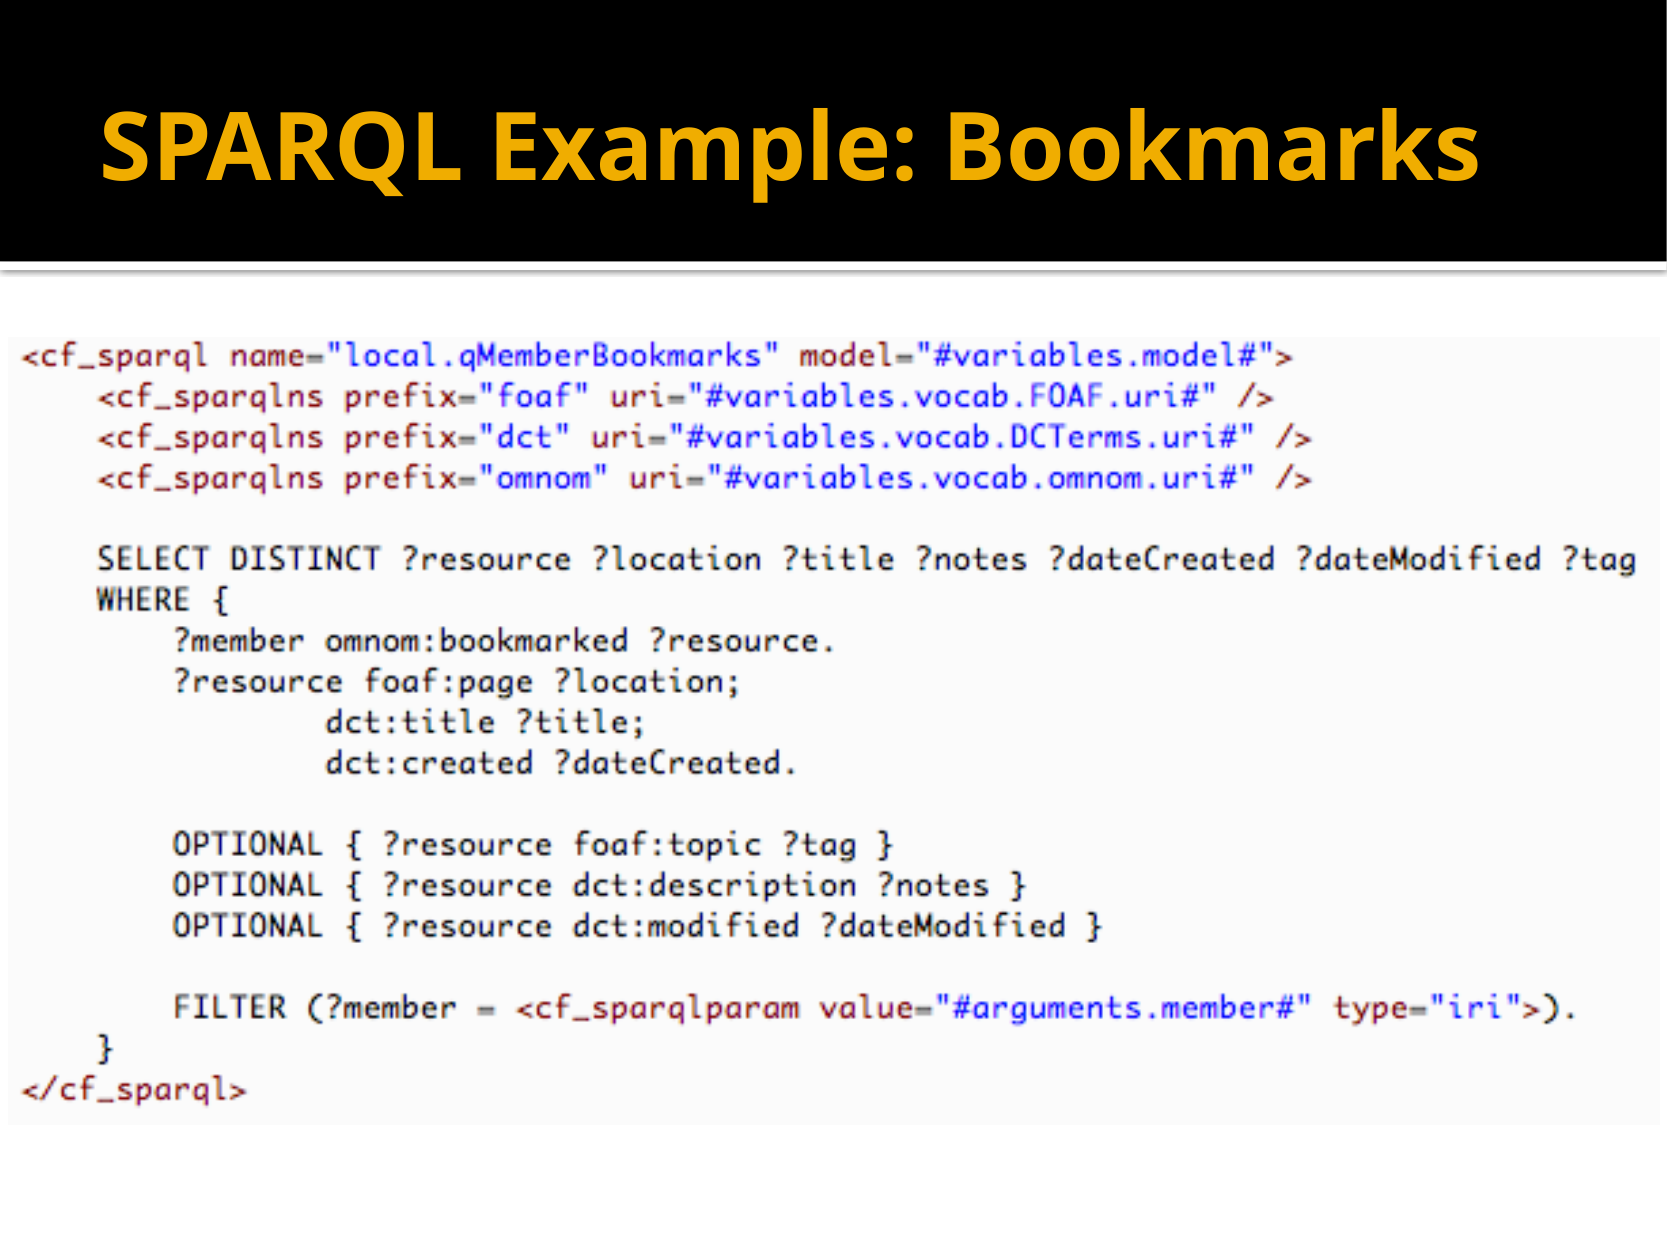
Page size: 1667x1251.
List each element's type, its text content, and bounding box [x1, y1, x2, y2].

title SPARQL Example: Bookmarks [83, 28, 1584, 257]
picture [8, 337, 1660, 1125]
